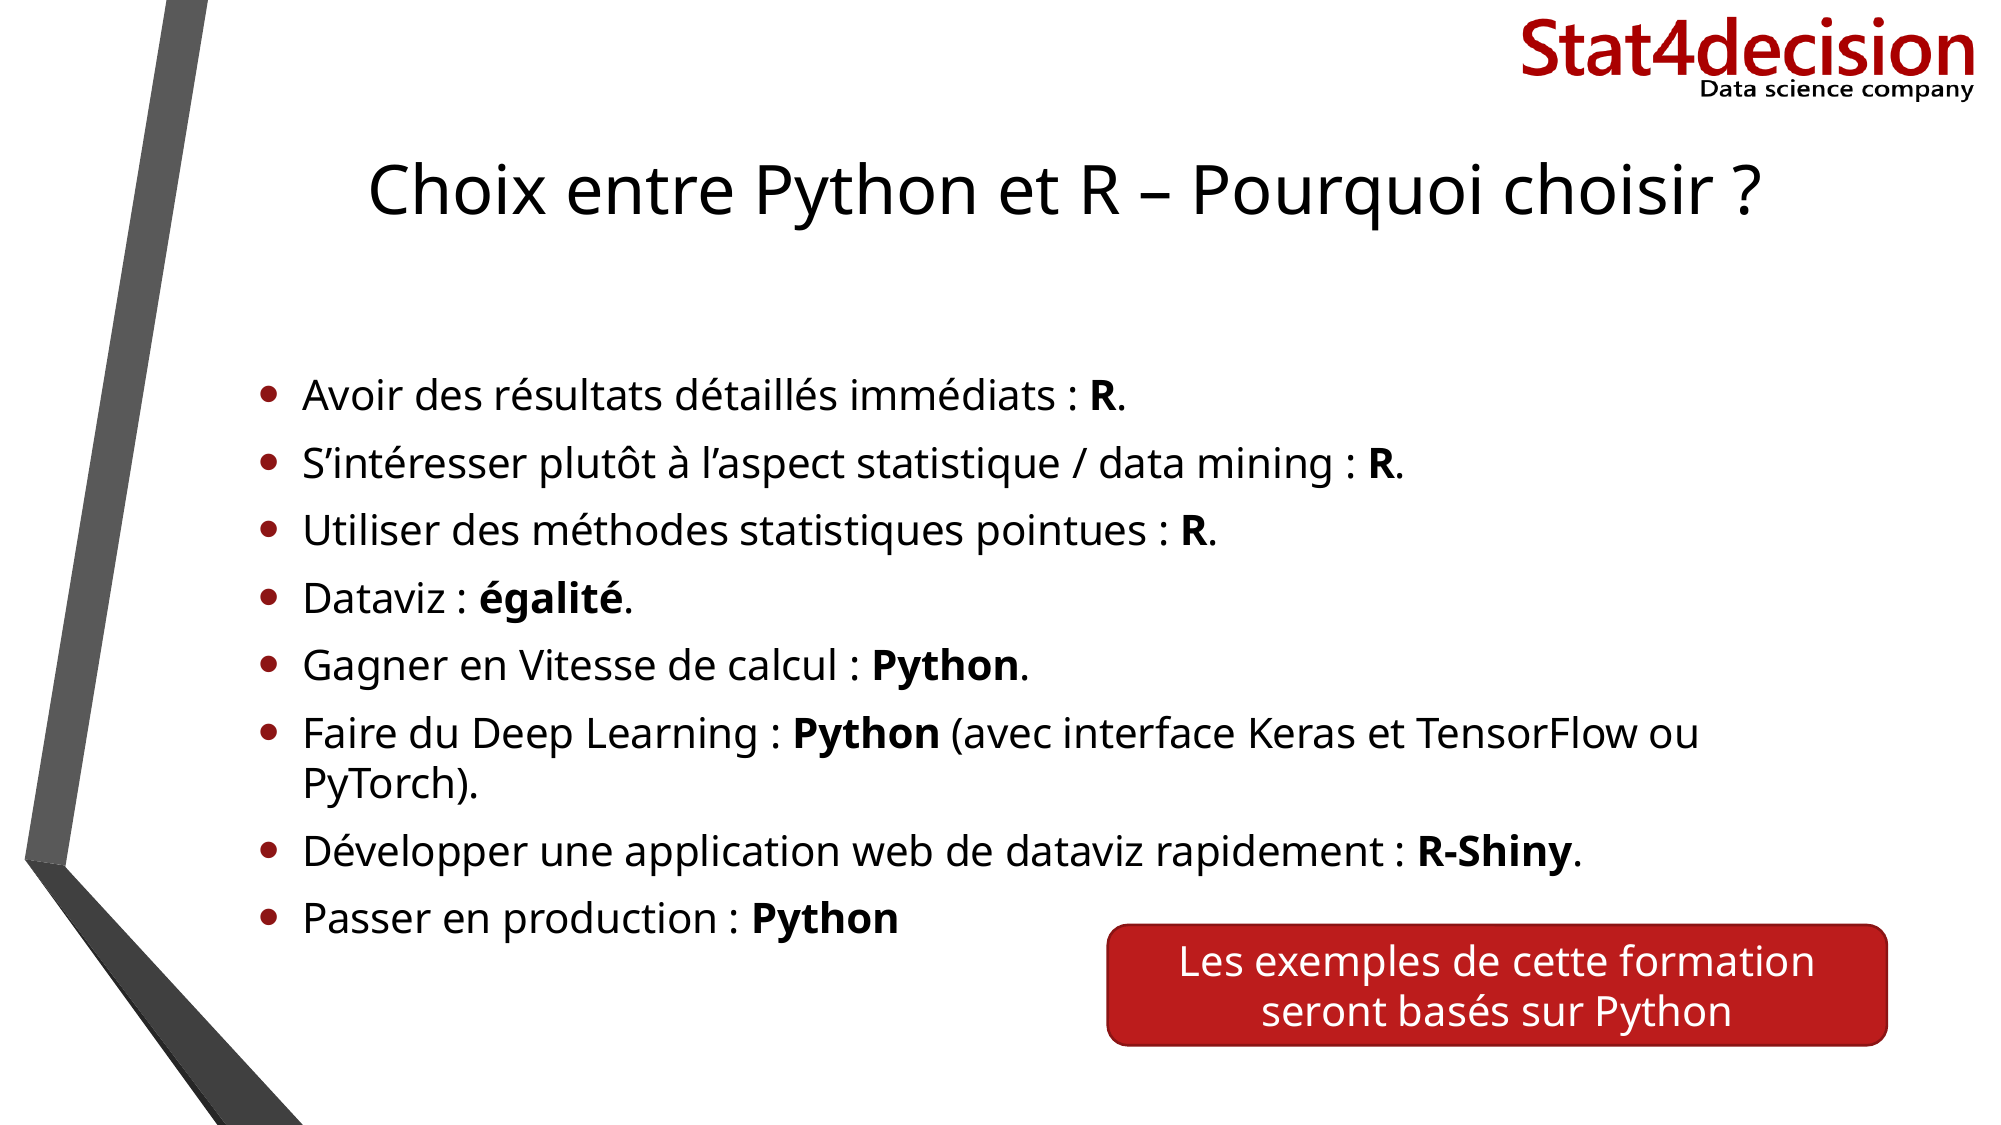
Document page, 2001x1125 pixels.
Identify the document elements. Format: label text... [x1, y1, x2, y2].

list Avoir des résultats détaillés immédiats : R. S’intéresser plutôt à l’aspect statistique / data mining : R. Utiliser des méthodes statistiques pointues : R. Dataviz : égalité. Gagner en Vitesse de calcul : Python. Faire du Deep Learning : Python (avec interface Keras et TensorFlow ou PyTorch). Développer une application web de dataviz rapidement : R-Shiny. Passer en production : Python [243, 293, 1887, 950]
picture [1520, 14, 1976, 104]
text_box Les exemples de cette formation seront basés sur Python [1106, 923, 1889, 1047]
title Choix entre Python et R – Pourquoi choisir ? [243, 112, 1887, 263]
